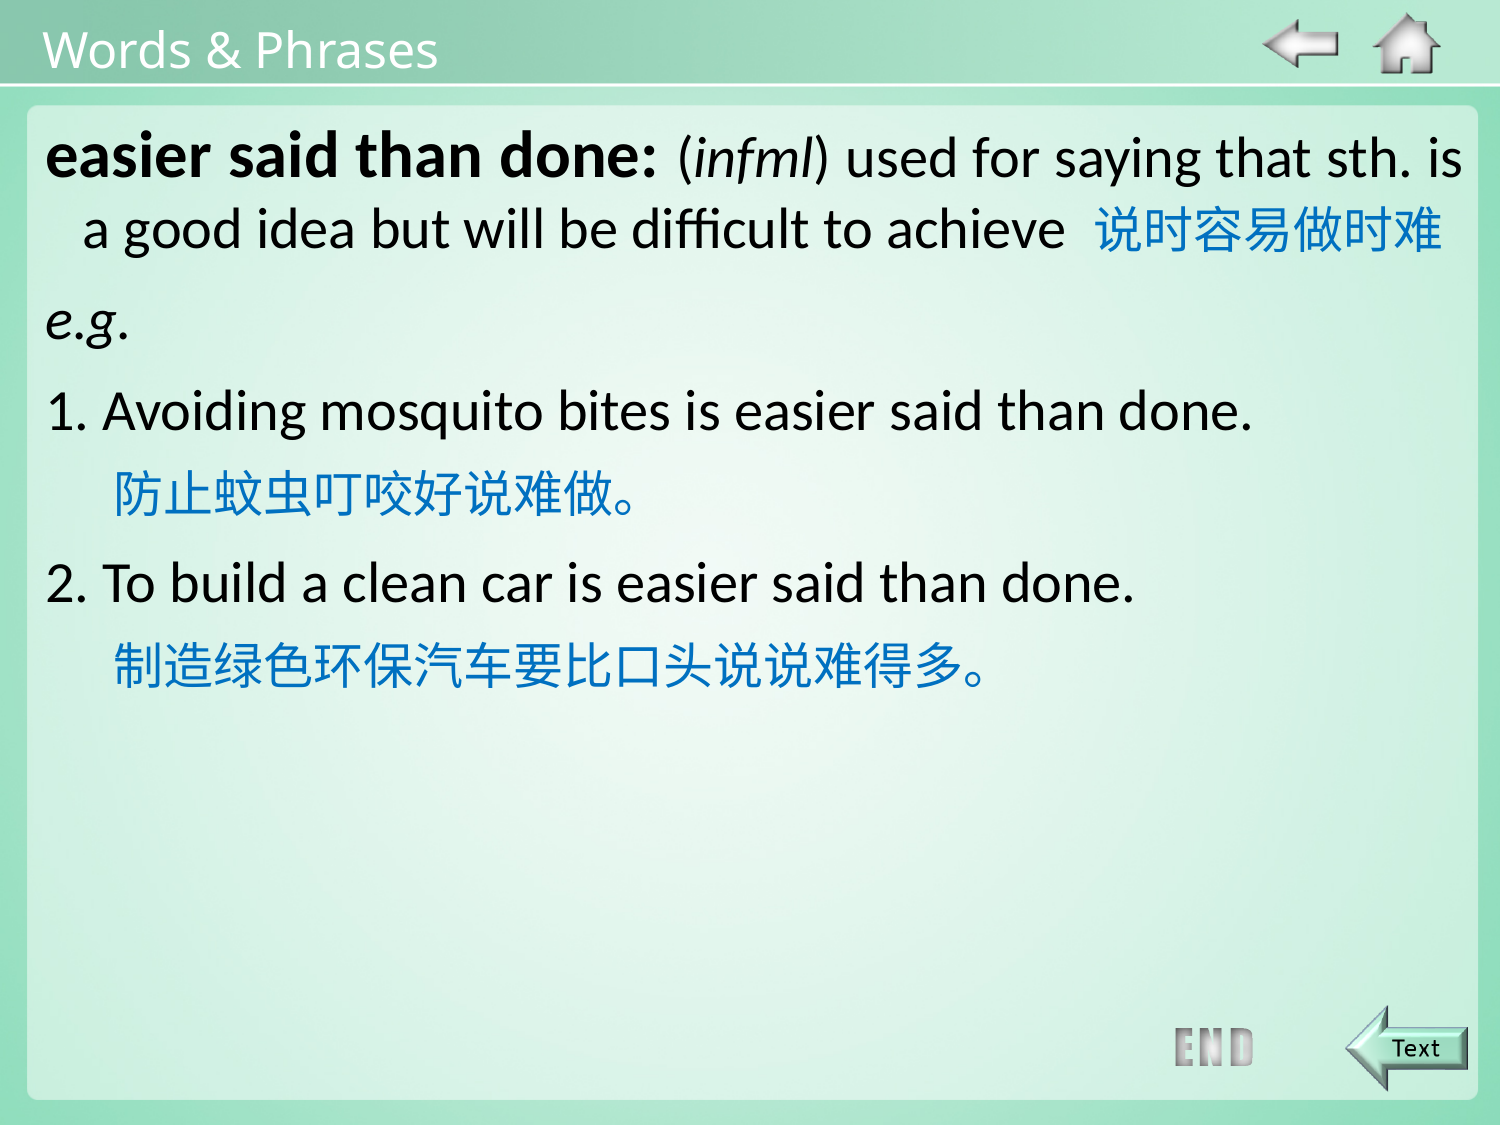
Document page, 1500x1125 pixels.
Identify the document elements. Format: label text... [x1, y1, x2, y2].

list easier said than done: (infml) used for saying that sth. is a good idea but will be difficult to achieve 说时容易做时难 e.g. 1. Avoiding mosquito bites is easier said than done. 防止蚊虫叮咬好说难做。 2. To build a clean car is easier said than done. 制造绿色环保汽车要比口头说说难得多。 [29, 102, 1480, 1099]
text_box Words & Phrases [27, 11, 582, 87]
picture [0, 0, 1500, 1125]
